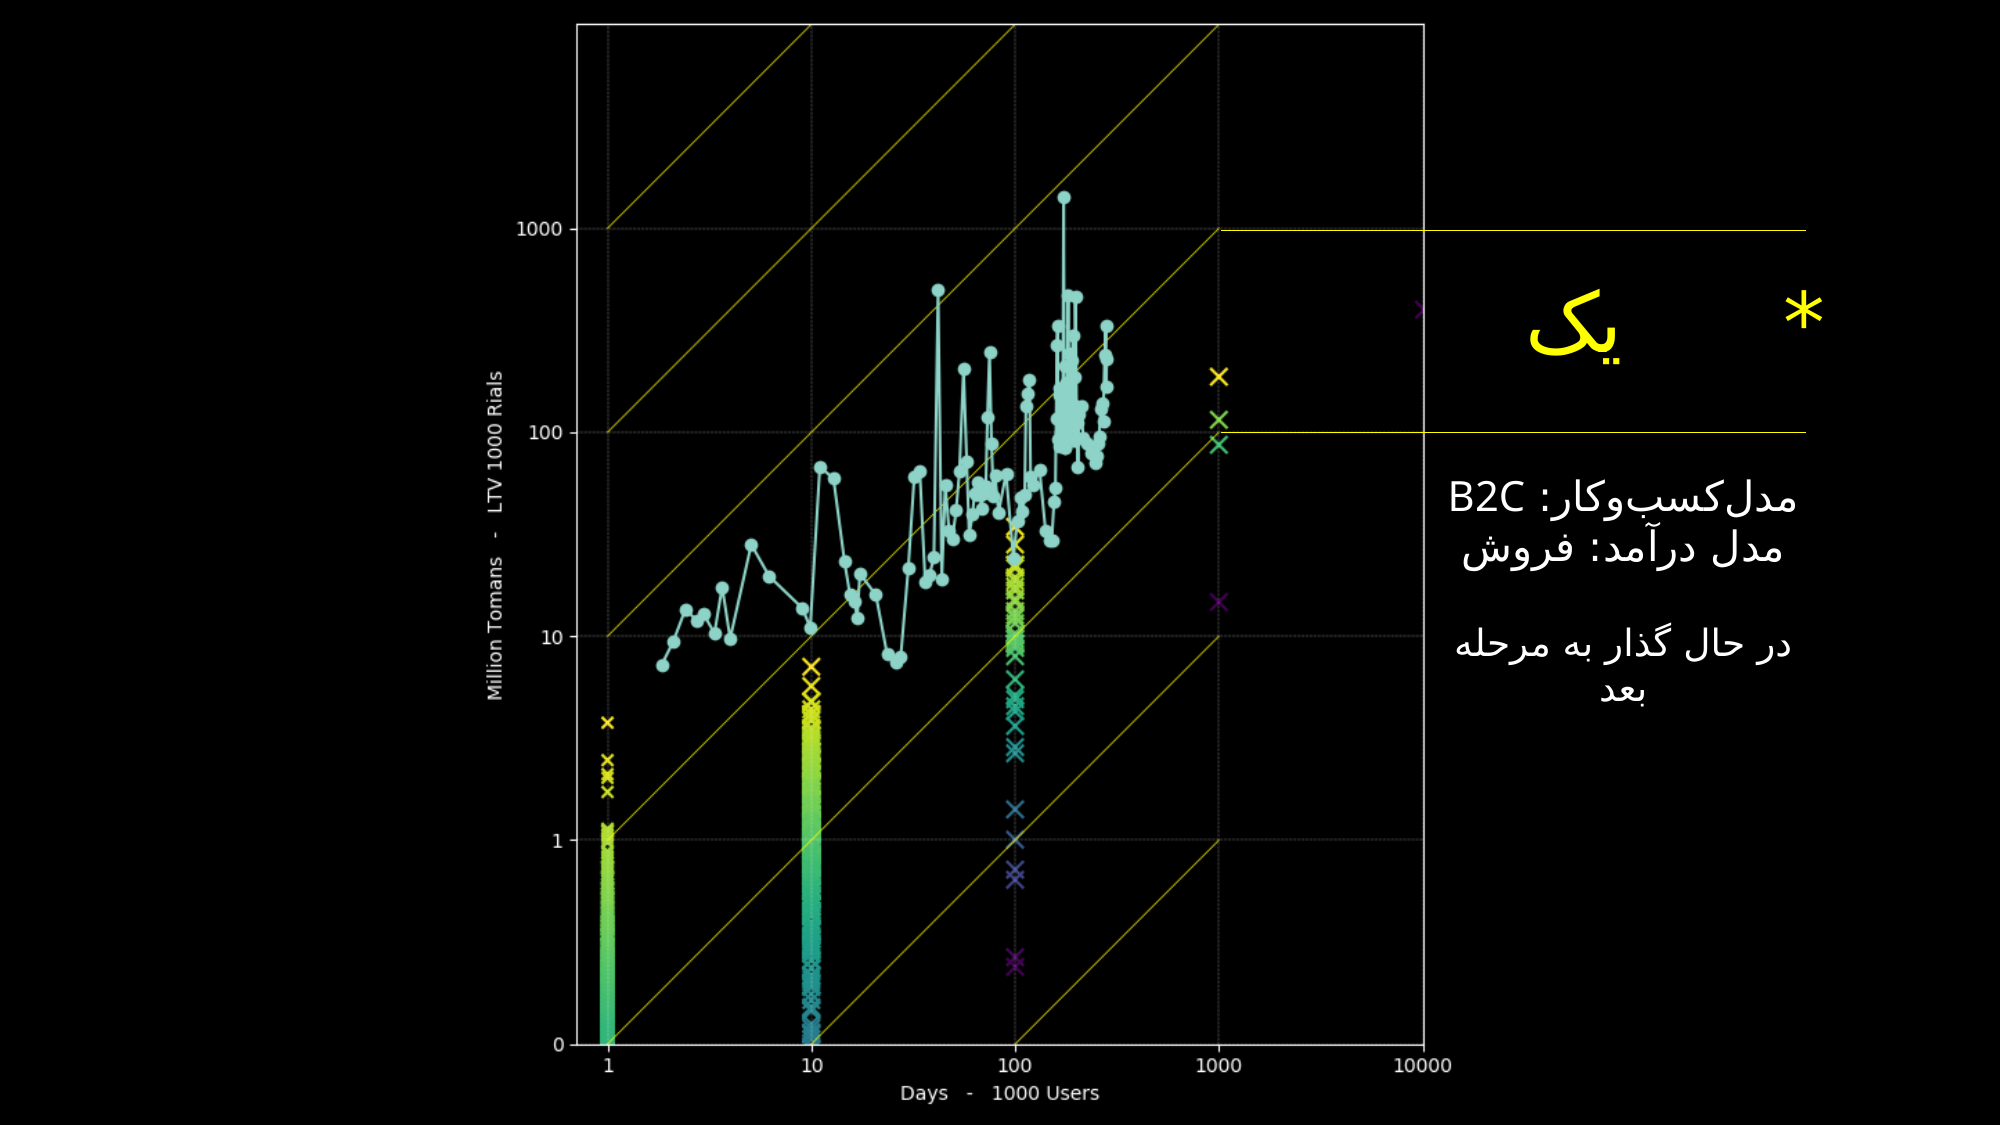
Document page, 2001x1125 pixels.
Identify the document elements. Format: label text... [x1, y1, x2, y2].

text_box * یک [1692, 261, 1841, 377]
picture [307, 0, 1692, 1125]
text_box مدل‌کسب‌وکار: B2C مدل درآمد: فروش در حال گذار به مرحله بعد [1692, 461, 1823, 717]
